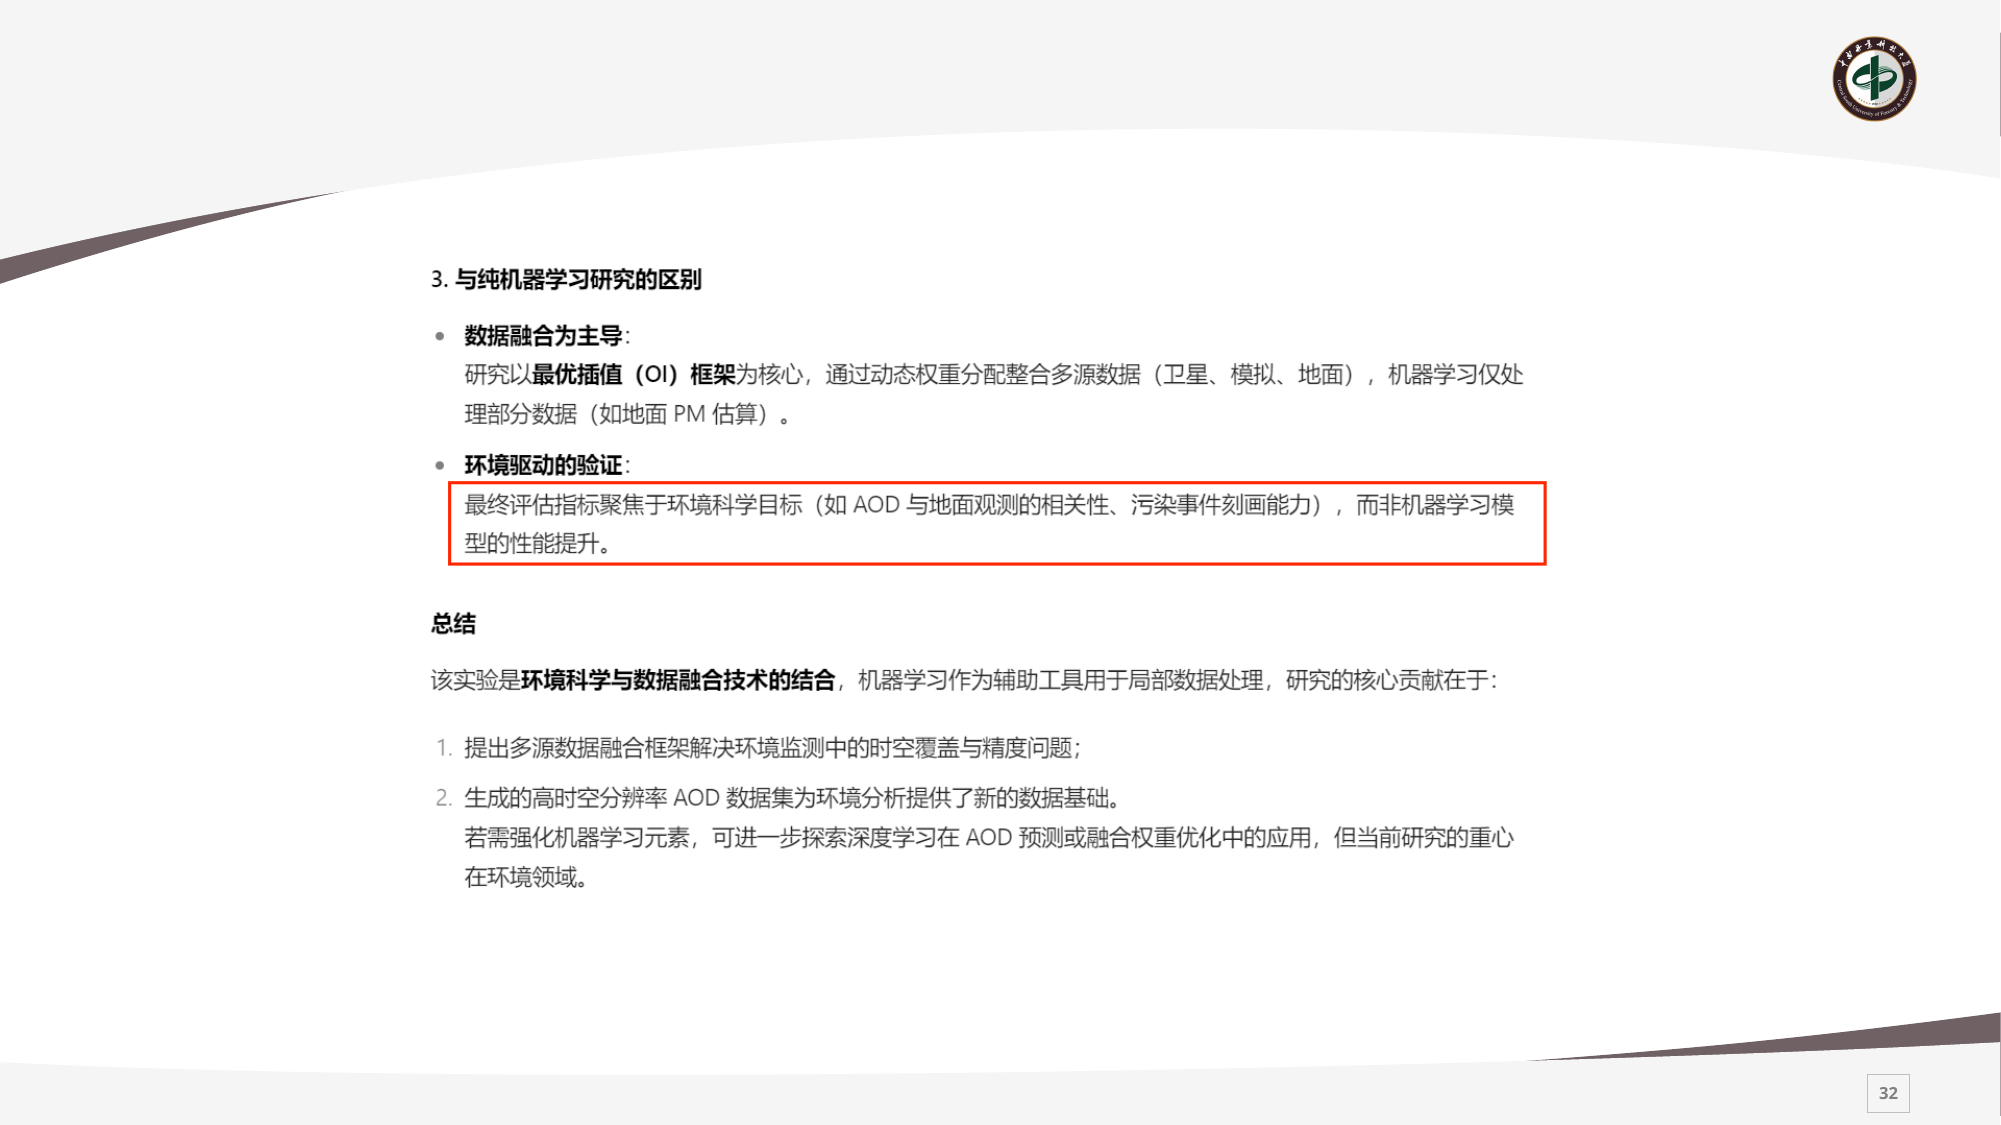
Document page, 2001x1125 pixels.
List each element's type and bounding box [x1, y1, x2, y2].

picture [1831, 35, 1918, 123]
picture [397, 212, 1603, 912]
